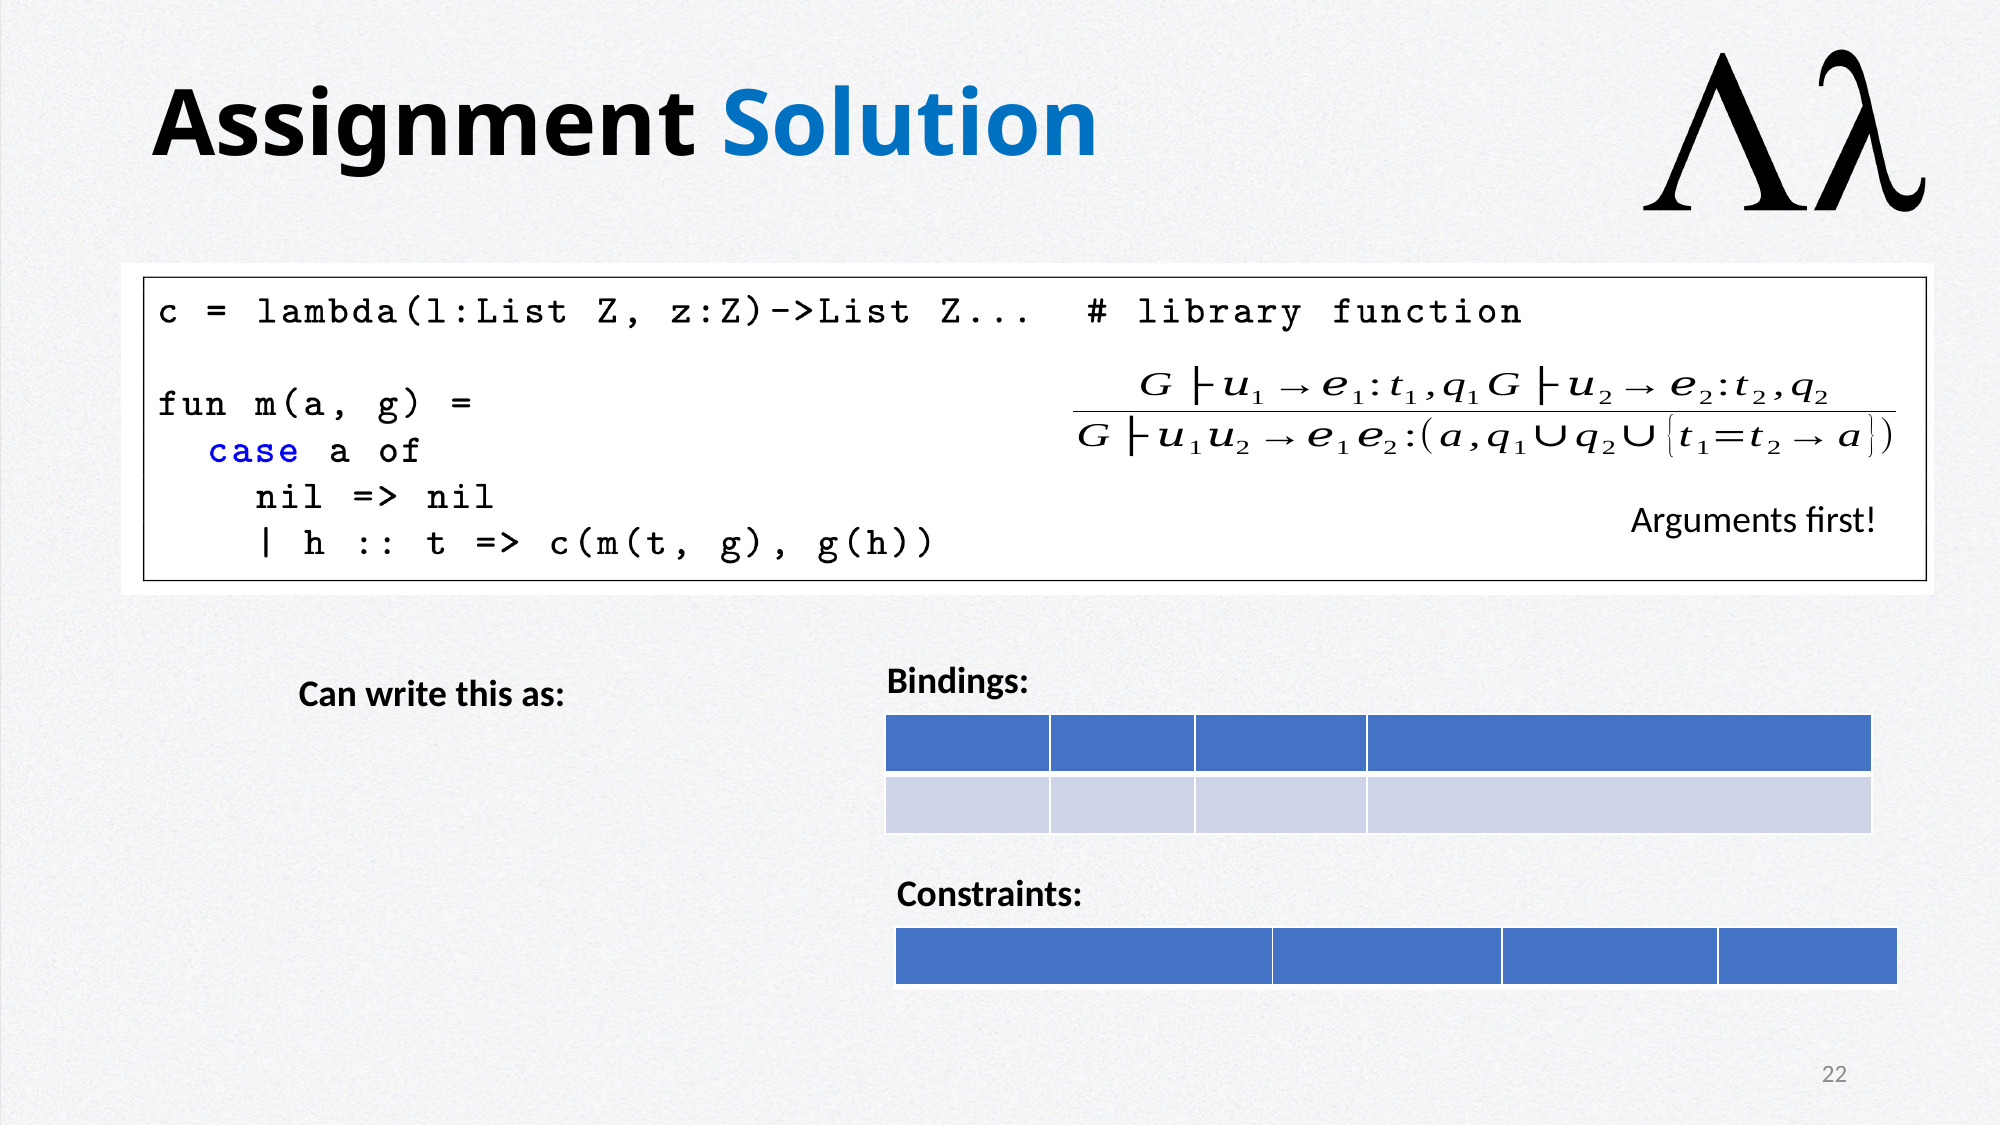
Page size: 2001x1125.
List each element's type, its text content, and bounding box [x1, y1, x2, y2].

text_box Bindings: [872, 626, 1045, 776]
text_box Constraints: [882, 838, 1098, 989]
title Assignment Solution [137, 17, 1863, 235]
picture [0, 0, 2001, 1125]
slide_number 21 [1412, 1042, 1863, 1103]
